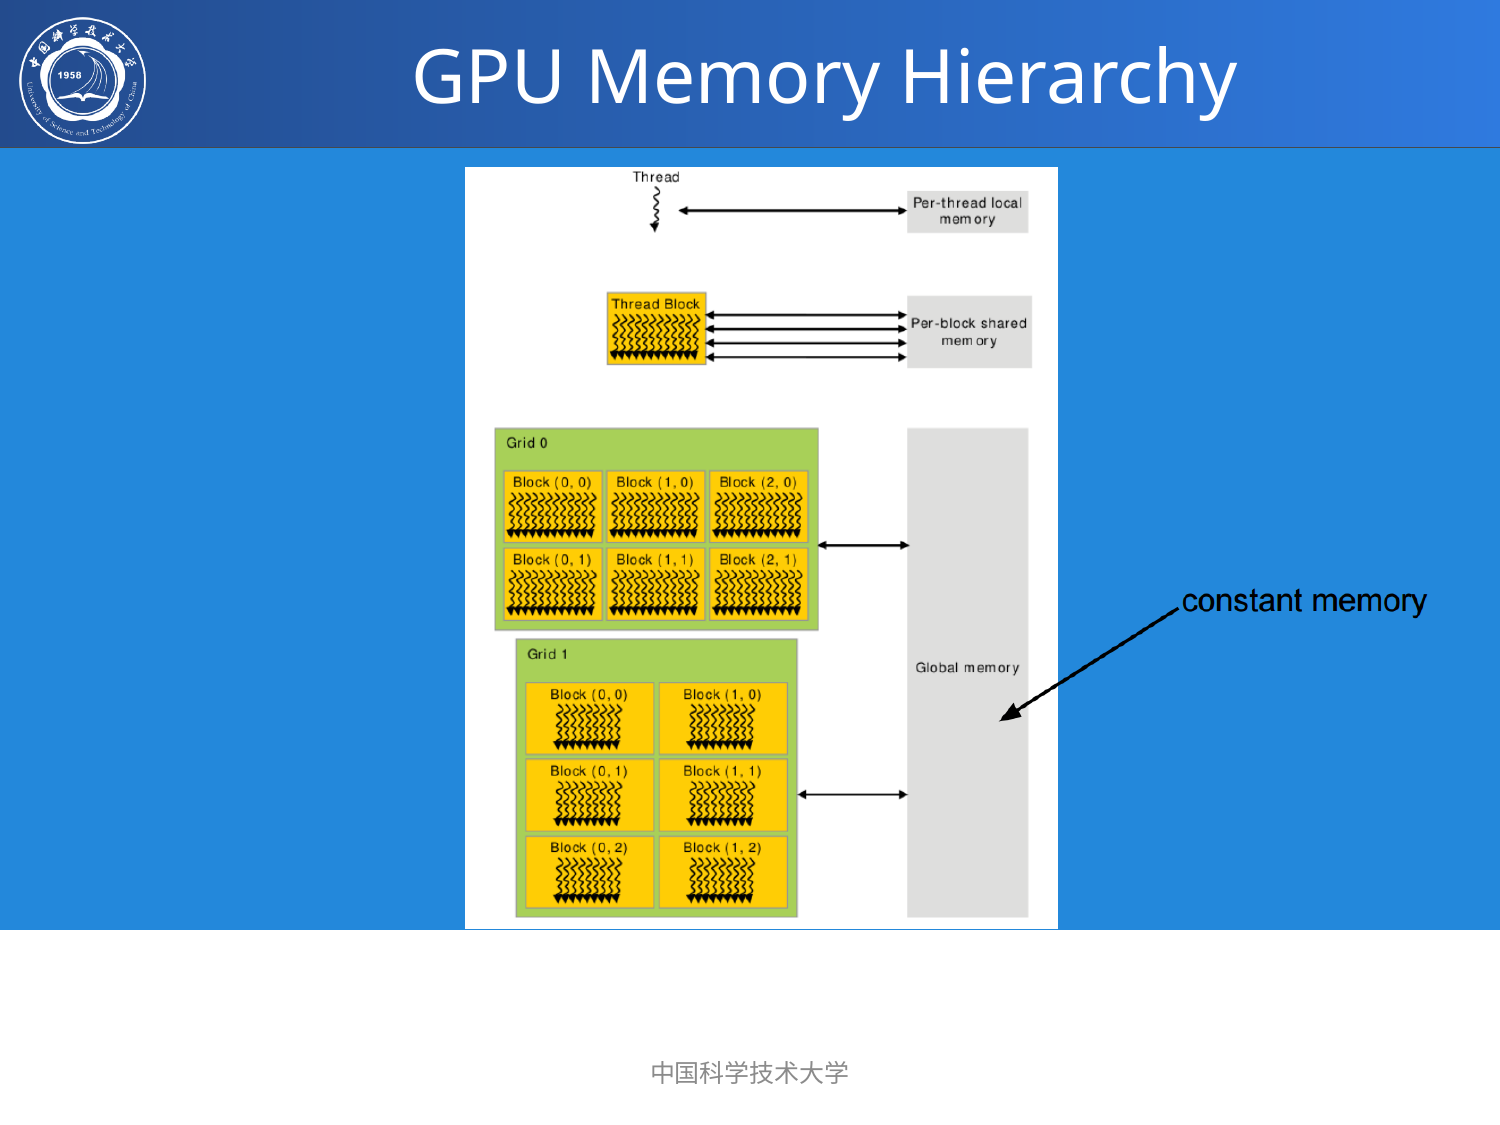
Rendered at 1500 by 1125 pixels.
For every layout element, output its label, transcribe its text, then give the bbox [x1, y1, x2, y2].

picture [19, 17, 146, 144]
footer 中国科学技术大学 [512, 1042, 988, 1103]
picture [0, 147, 1500, 931]
title GPU Memory Hierarchy [150, 0, 1500, 147]
